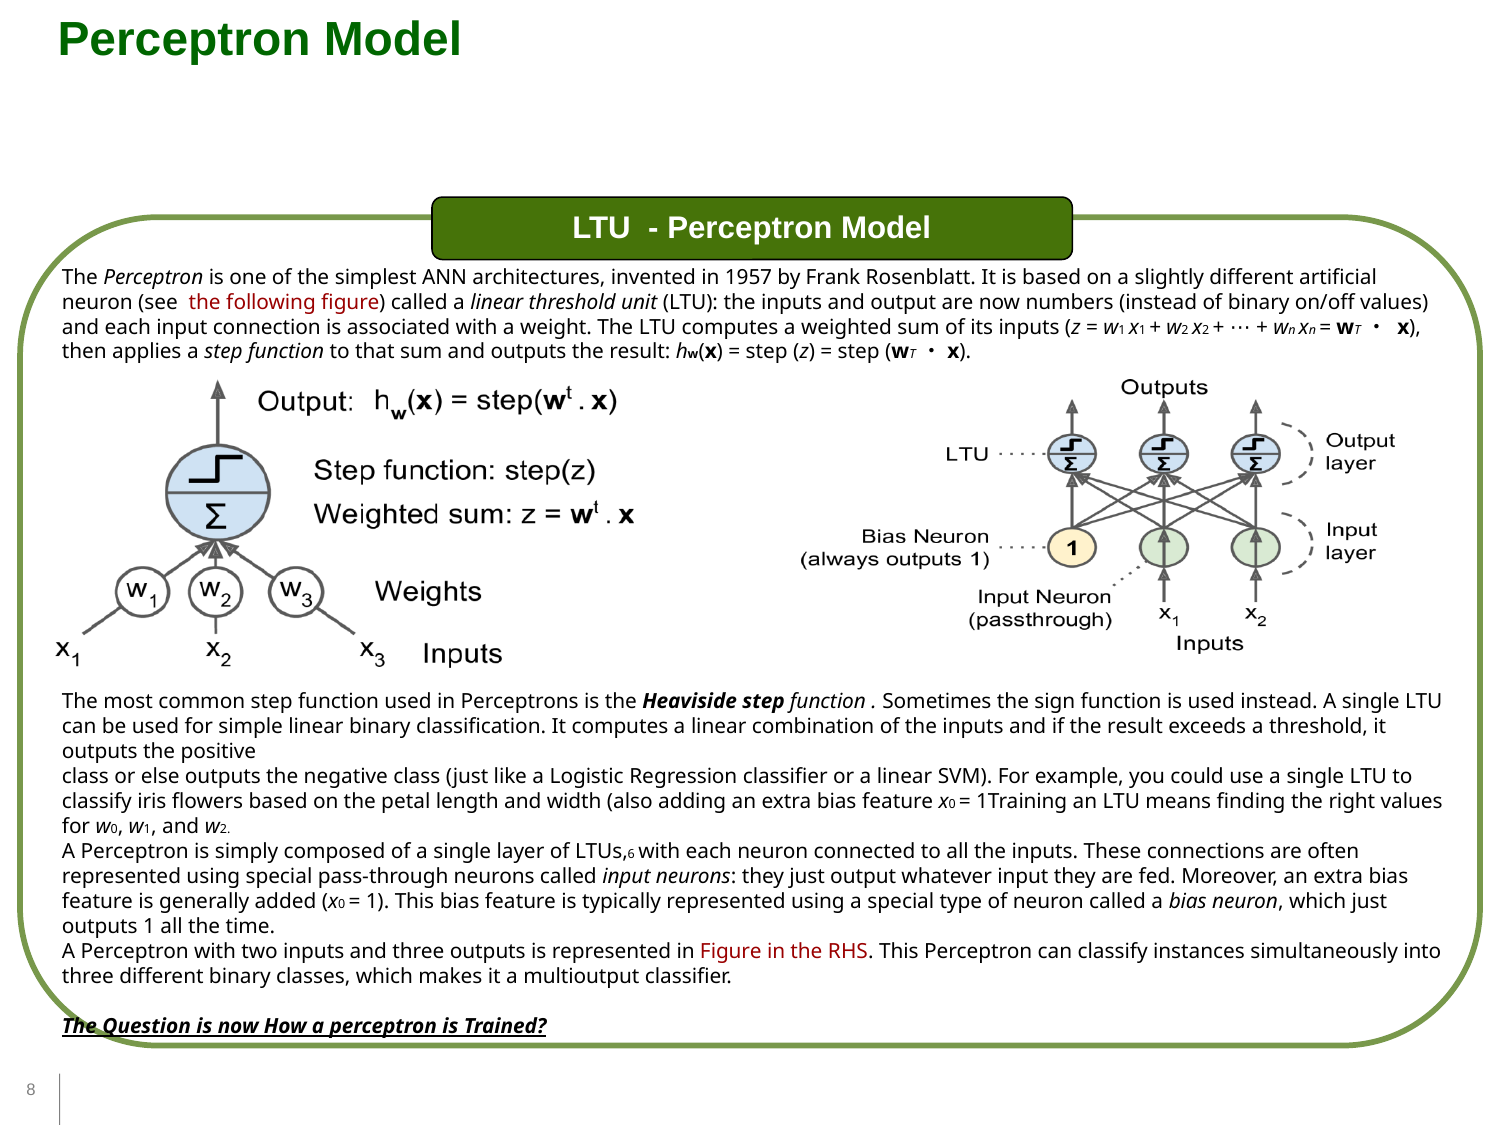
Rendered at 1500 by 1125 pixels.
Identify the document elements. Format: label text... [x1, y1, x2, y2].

picture [801, 378, 1395, 654]
text_box [1464, 290, 1480, 972]
text_box LTU - Perceptron Model [431, 197, 1073, 255]
text_box [1072, 217, 1437, 255]
title Perceptron Model [42, 0, 1443, 163]
text_box [63, 217, 433, 255]
picture [55, 378, 635, 669]
text_box [20, 273, 47, 990]
text_box The Perceptron is one of the simplest ANN architectures, invented in 1957 by Frank Rosenblatt. It is based on a slightly different artificial neuron (see the following figure) called a linear threshold unit (LTU): the inputs and output are now numbers (instead of binary on/off values) and each input connection is associated with a weight. The LTU computes a weighted sum of its inputs (z = w1 x1 + w2 x2 + ⋯ + wn xn = wT ・ x), then applies a step function to that sum and outputs the result: hw(x) = step (z) = step (wT ・x). The most common step function used in Perceptrons is the Heaviside step function . Sometimes the sign function is used instead. A single LTU can be used for simple linear binary classification. It computes a linear combination of the inputs and if the result exceeds a threshold, it outputs the positive class or else outputs the negative class (just like a Logistic Regression classifier or a linear SVM). For example, you could use a single LTU to classify iris flowers based on the petal length and width (also adding an extra bias feature x0 = 1Training an LTU means finding the right values for w0, w1, and w2. A Perceptron is simply composed of a single layer of LTUs,6 with each neuron connected to all the inputs. These connections are often represented using special pass-through neurons called input neurons: they just output whatever input they are fed. Moreover, an extra bias feature is generally added (x0 = 1). This bias feature is typically represented using a special type of neuron called a bias neuron, which just outputs 1 all the time. A Perceptron with two inputs and three outputs is represented in Figure in the RHS. This Perceptron can classify instances simultaneously into three different binary classes, which makes it a multioutput classifier. The Question is now How a perceptron is Trained? [47, 255, 1464, 1045]
